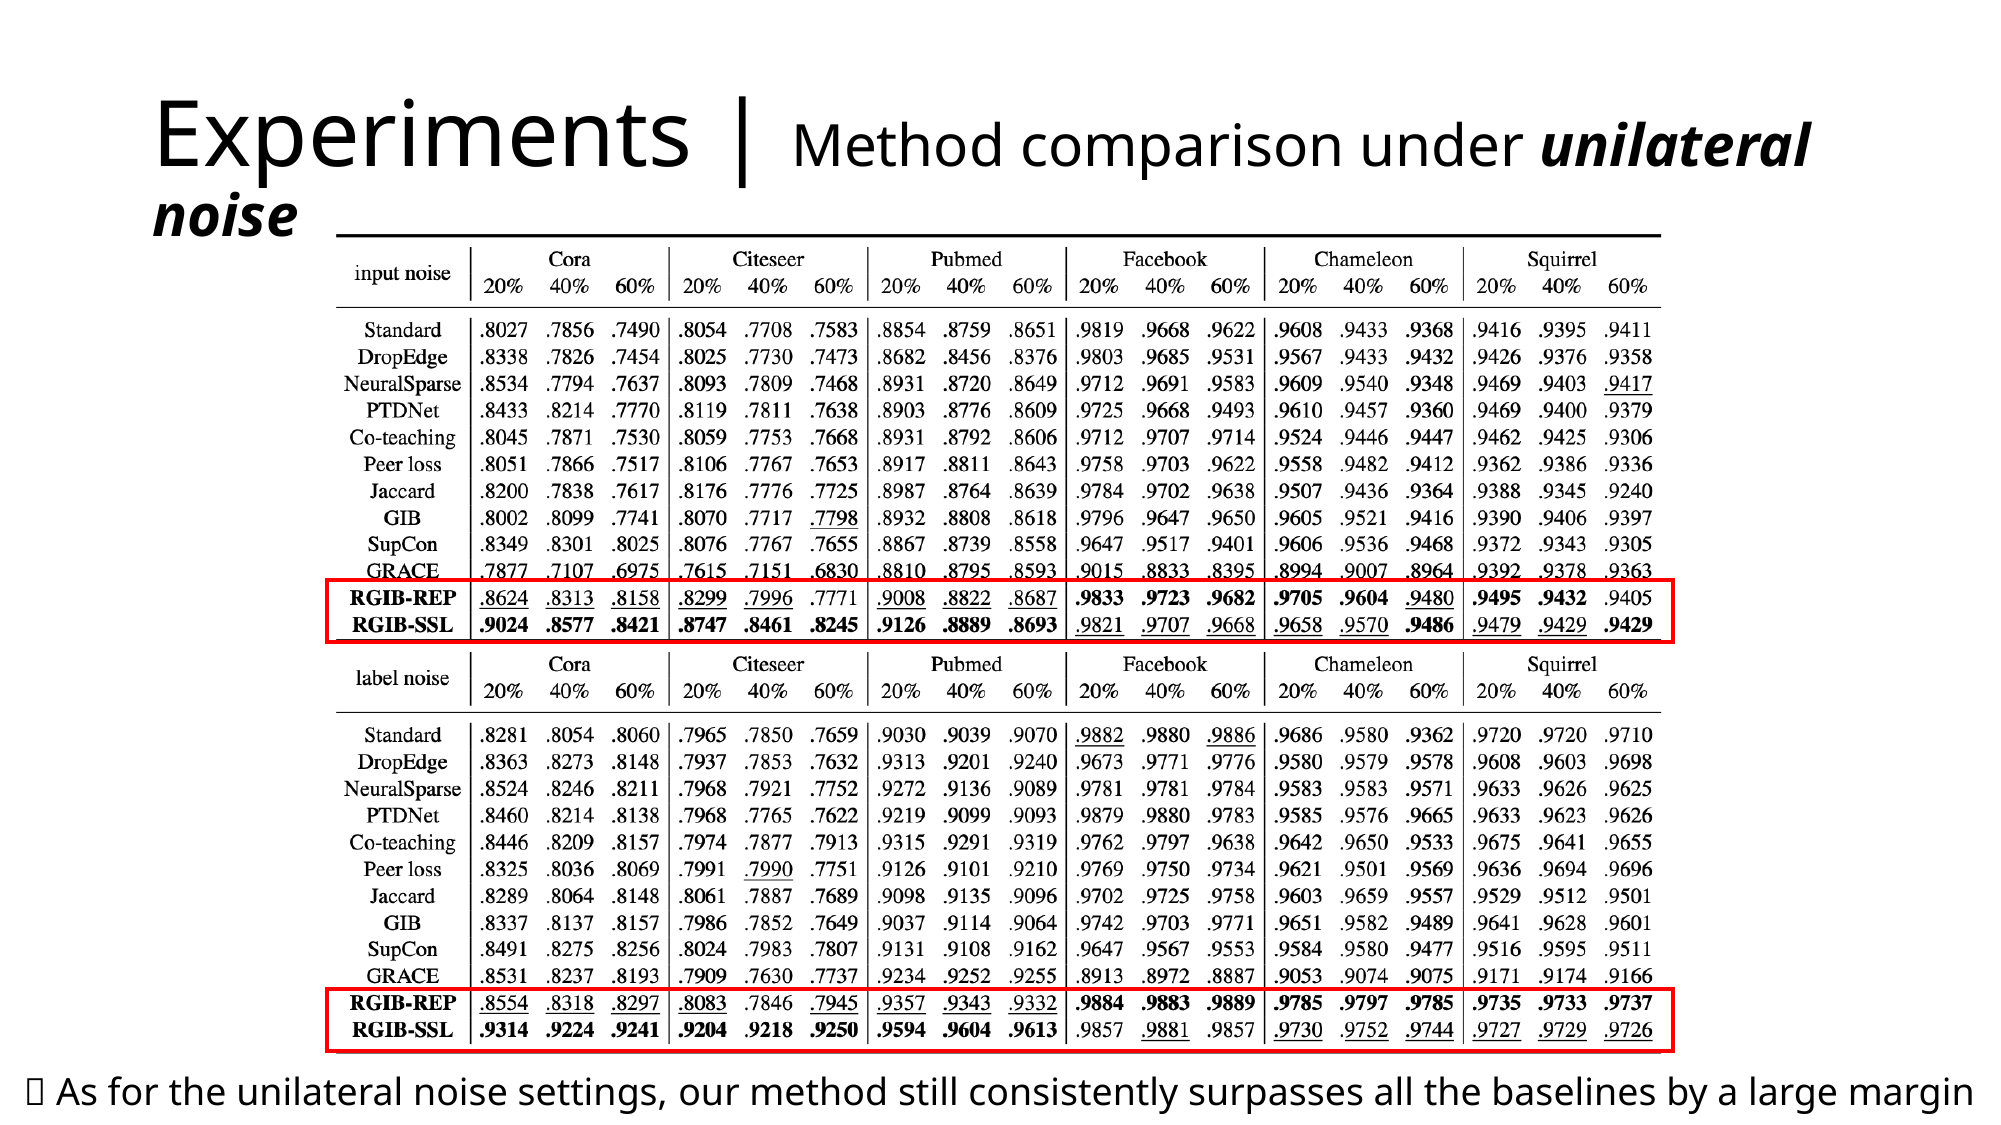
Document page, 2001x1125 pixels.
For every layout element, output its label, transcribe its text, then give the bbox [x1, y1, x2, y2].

text_box  As for the unilateral noise settings, our method still consistently surpasses all the baselines by a large margin [9, 1060, 1991, 1121]
picture [326, 223, 1674, 1065]
title Experiments | Method comparison under unilateral noise [137, 59, 1863, 278]
